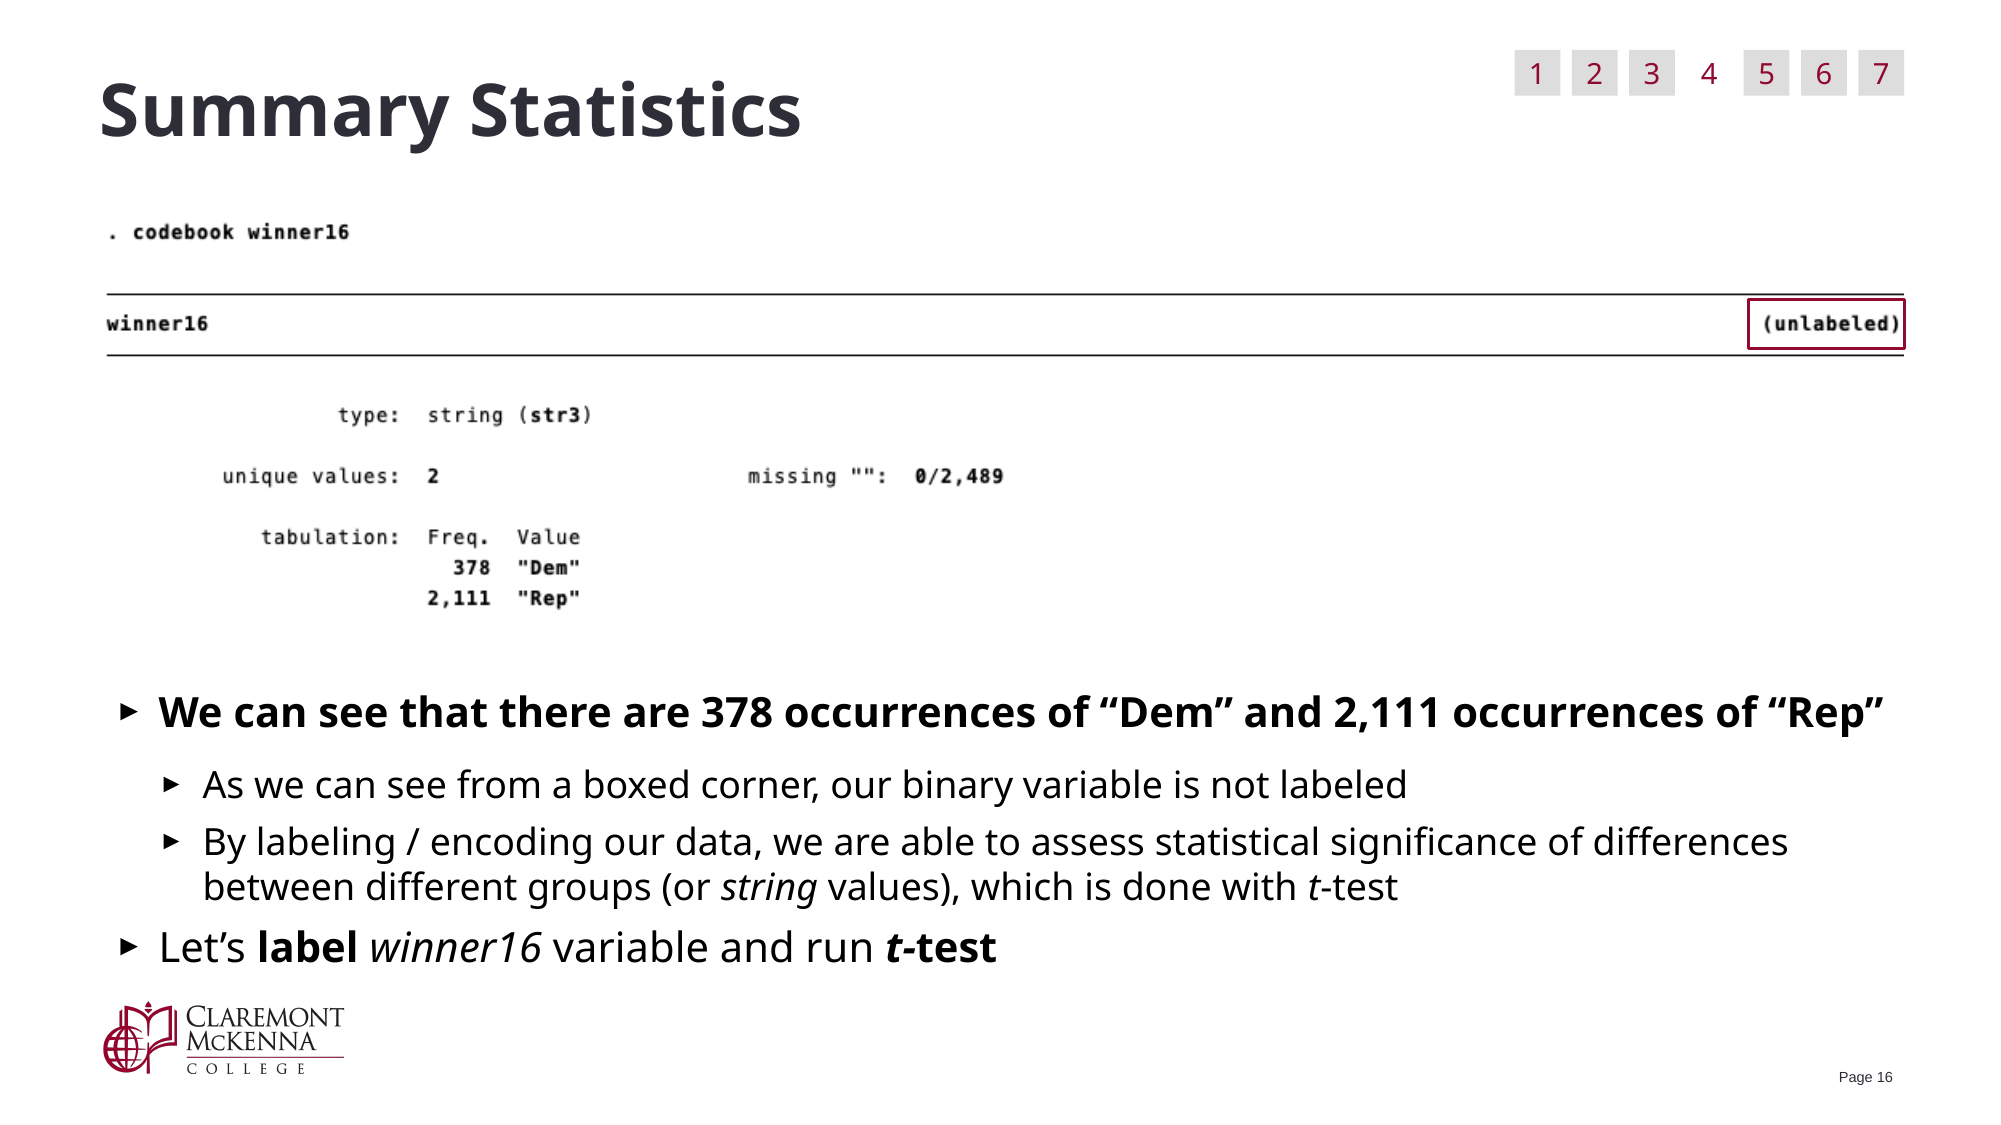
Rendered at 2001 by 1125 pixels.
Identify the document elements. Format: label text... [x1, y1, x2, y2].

title Summary Statistics [99, 51, 1560, 152]
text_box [1514, 49, 1905, 96]
picture [103, 219, 1905, 623]
text_box We can see that there are 378 occurrences of “Dem” and 2,111 occurrences of “Rep” As we can see from a boxed corner, our binary variable is not labeled By labeling / encoding our data, we are able to assess statistical significance of differences between different groups (or string values), which is done with t-test Let’s label winner16 variable and run t-test [99, 656, 1905, 1000]
